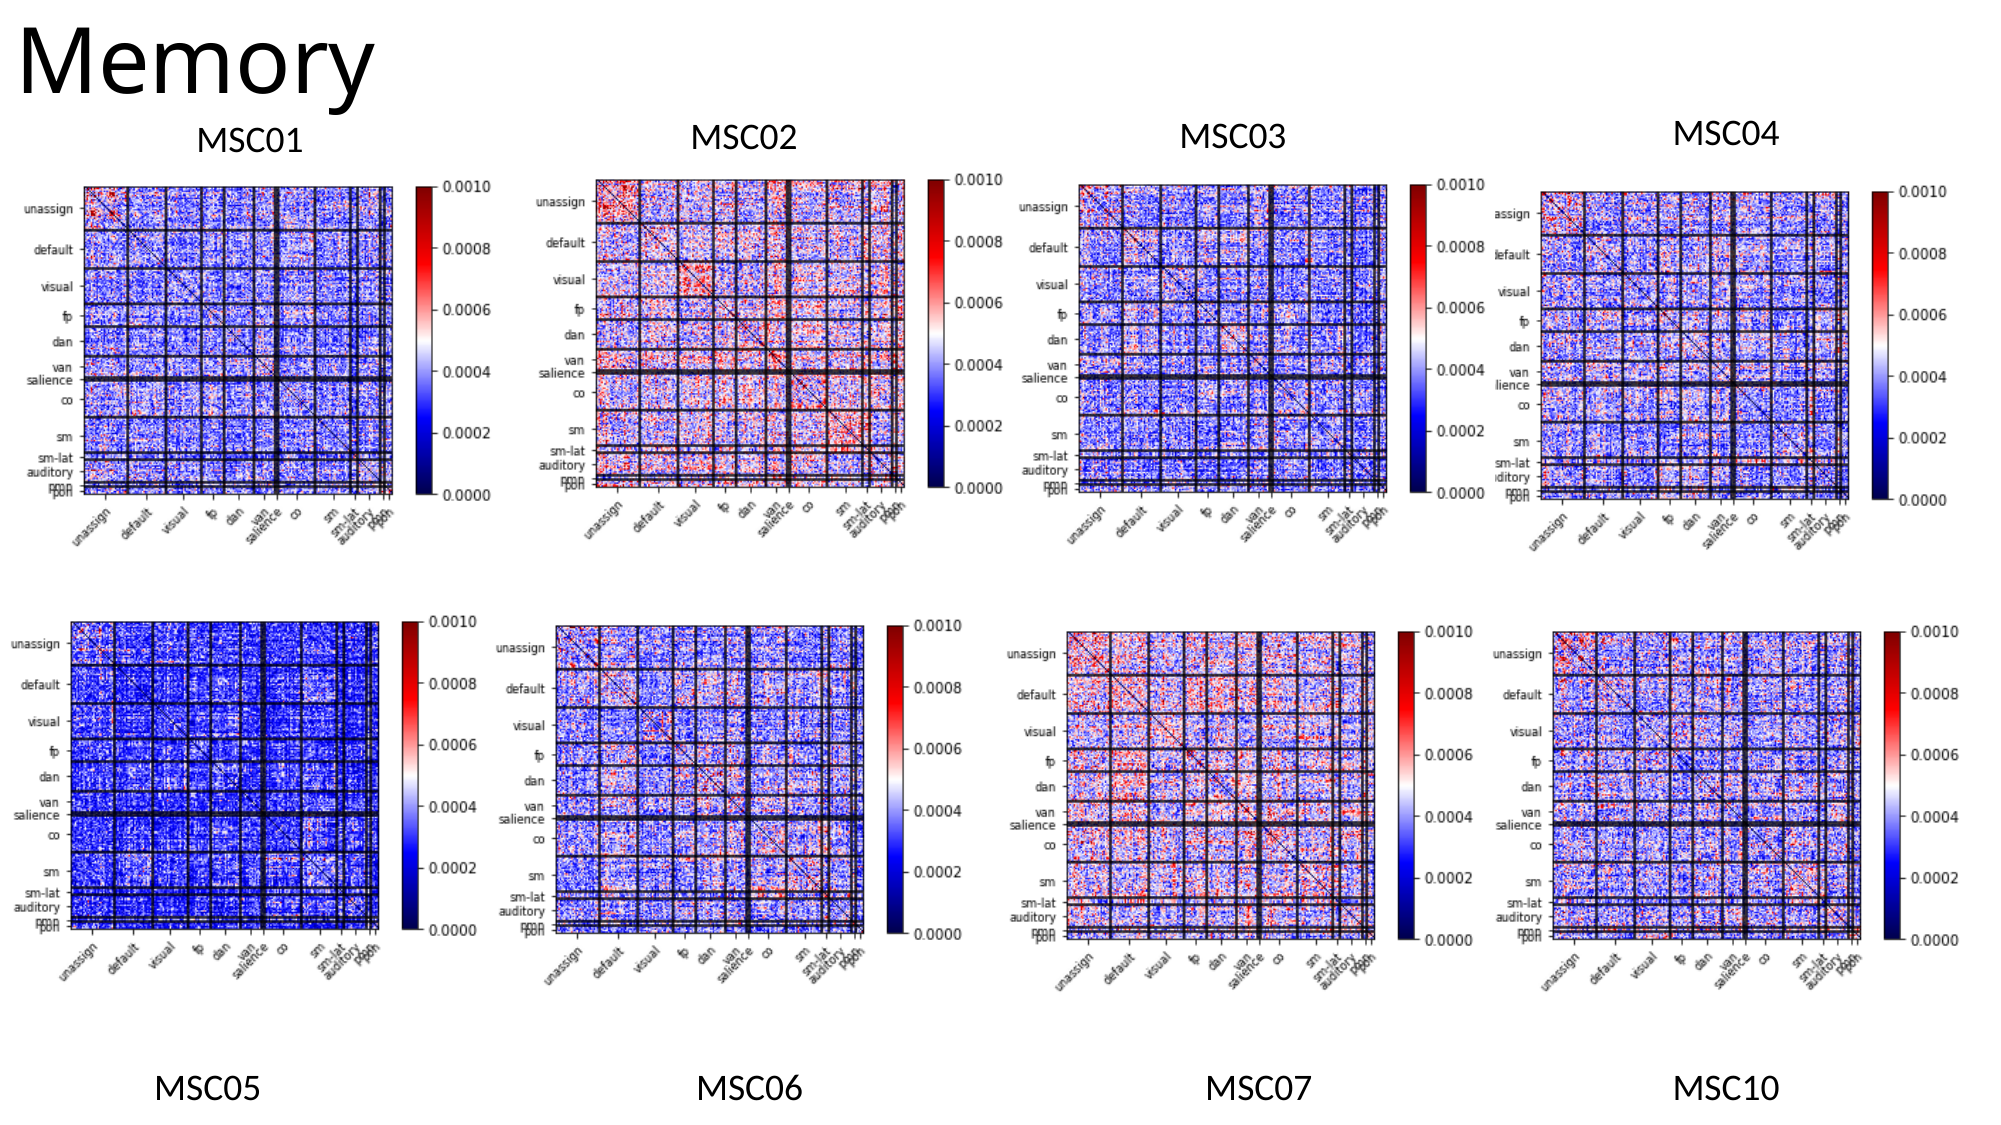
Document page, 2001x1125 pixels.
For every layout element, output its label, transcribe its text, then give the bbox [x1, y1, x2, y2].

text_box MSC05 [139, 1056, 348, 1116]
text_box MSC01 [181, 107, 369, 168]
title Memory [0, 3, 1725, 125]
text_box MSC10 [1657, 1056, 1889, 1116]
text_box MSC07 [1190, 1056, 1422, 1116]
picture [13, 171, 501, 559]
picture [995, 616, 1969, 1004]
picture [0, 606, 972, 998]
picture [525, 164, 1957, 564]
text_box MSC04 [1657, 100, 1845, 161]
text_box MSC02 [675, 104, 863, 164]
text_box MSC03 [1164, 103, 1352, 164]
text_box MSC06 [681, 1056, 890, 1116]
